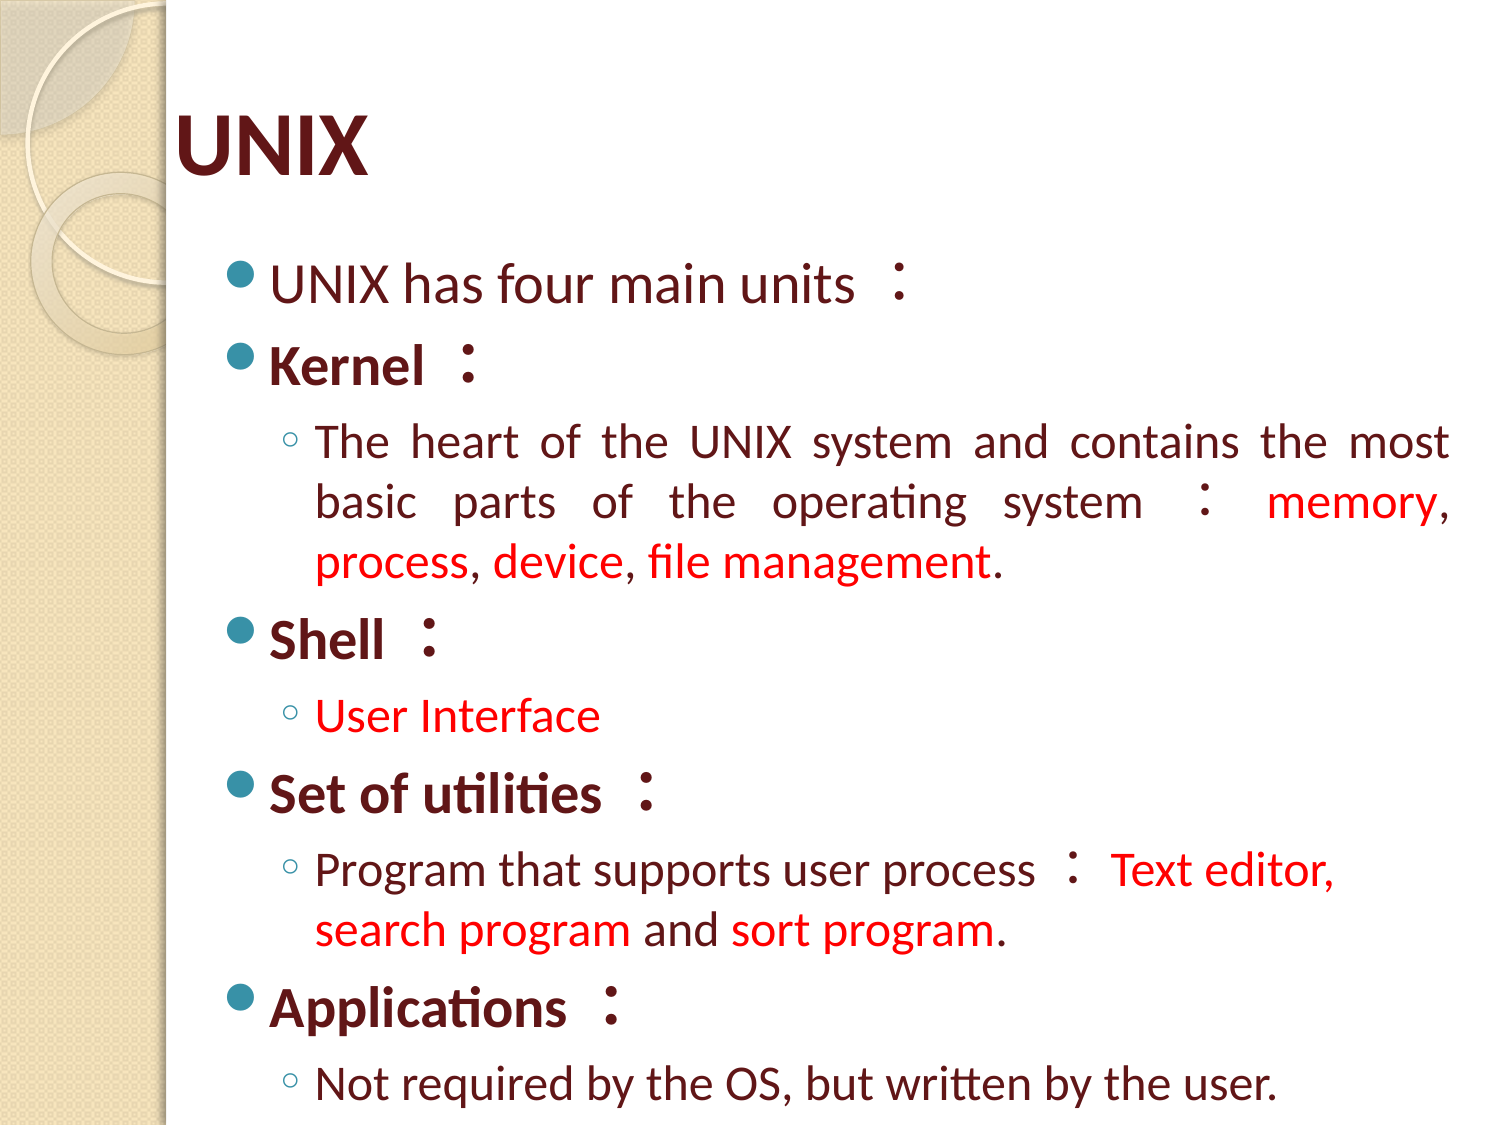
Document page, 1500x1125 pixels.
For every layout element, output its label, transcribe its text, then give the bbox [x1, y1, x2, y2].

list UNIX has four main units： Kernel： The heart of the UNIX system and contains the most basic parts of the operating system：memory, process, device, file management. Shell： User Interface Set of utilities： Program that supports user process：Text editor, search program and sort program. Applications： Not required by the OS, but written by the user. [194, 237, 1466, 1125]
title UNIX [159, 45, 1466, 233]
